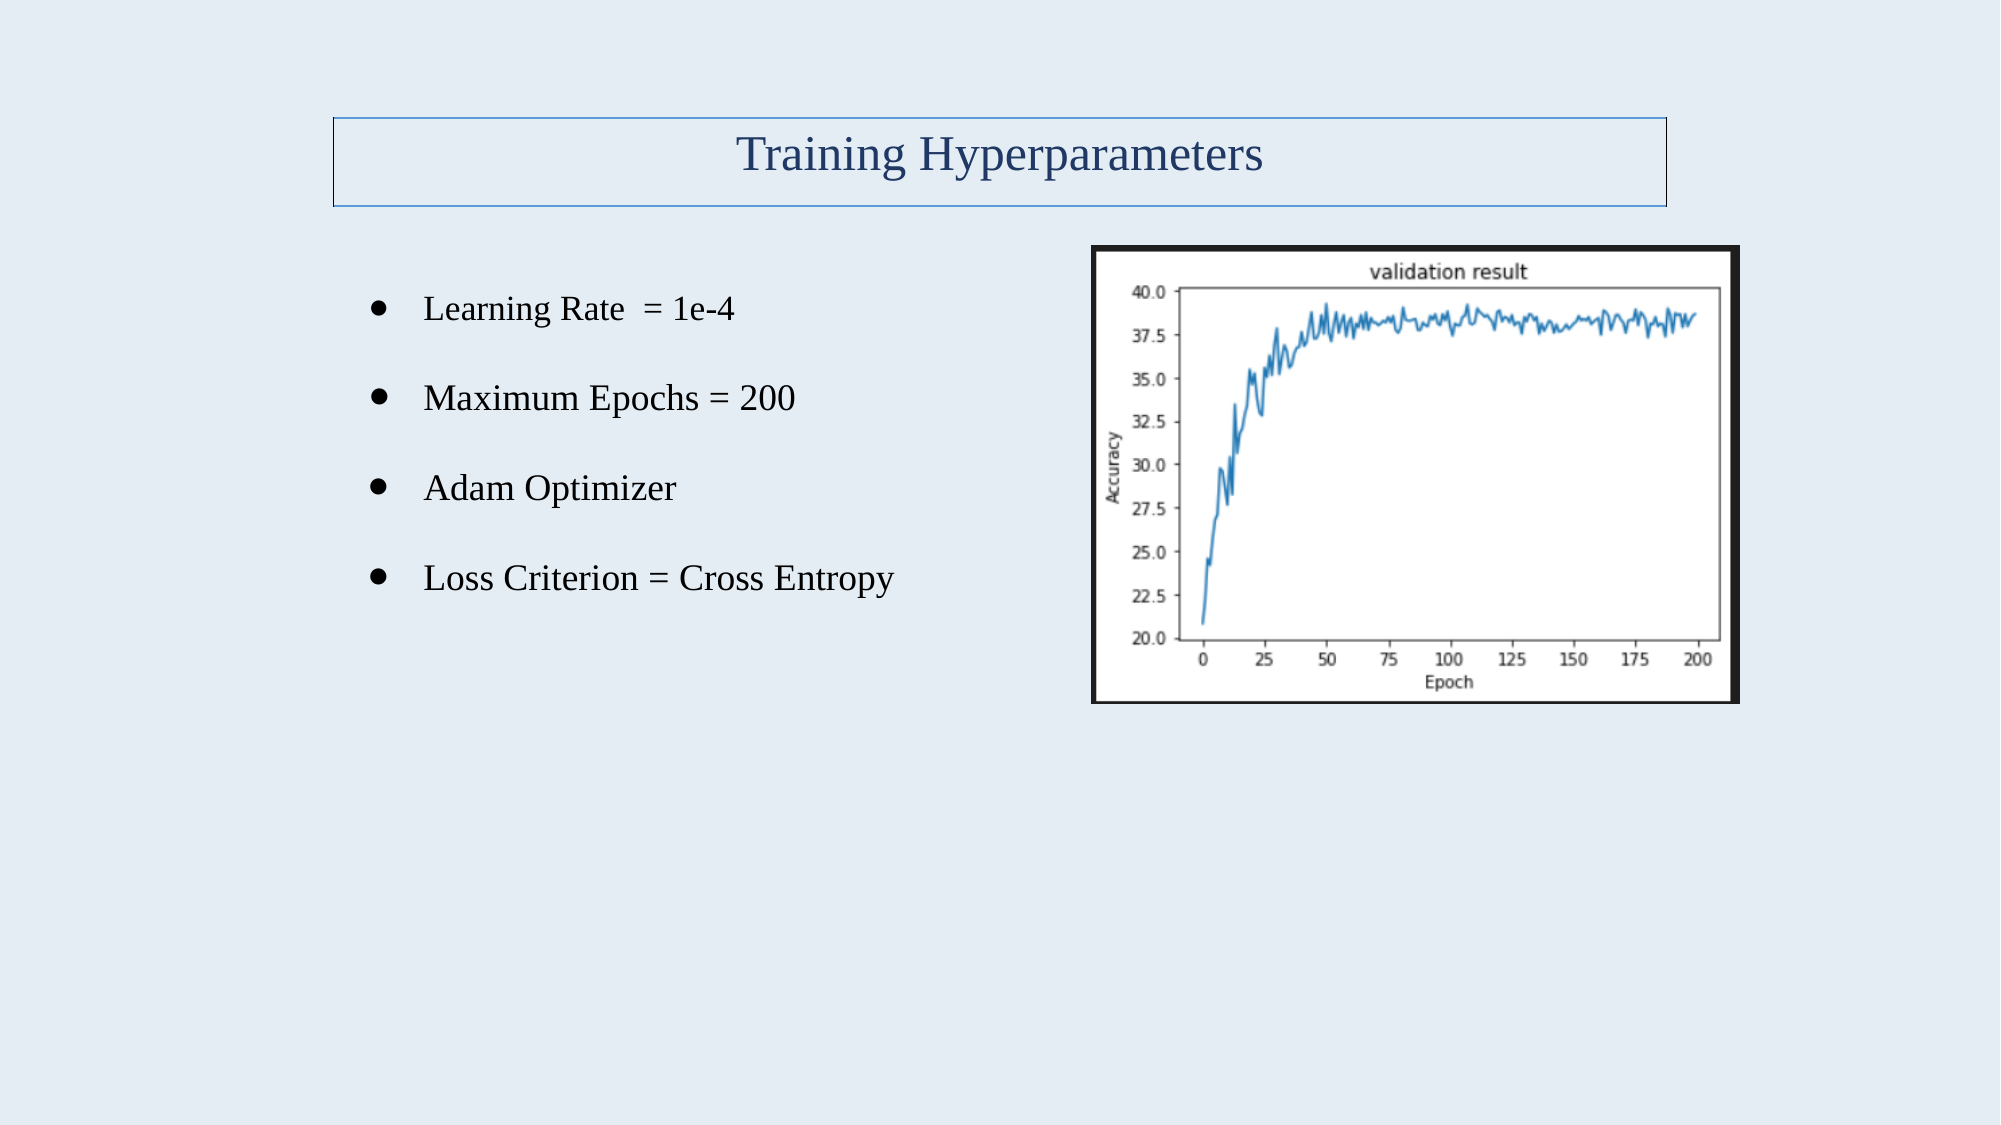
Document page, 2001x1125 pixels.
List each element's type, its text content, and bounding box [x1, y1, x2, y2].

text_box Learning Rate = 1e-4 Maximum Epochs = 200 Adam Optimizer Loss Criterion = Cross Entropy [333, 234, 1788, 969]
picture [1091, 245, 1741, 704]
table_header Training Hyperparameters [334, 119, 1666, 205]
